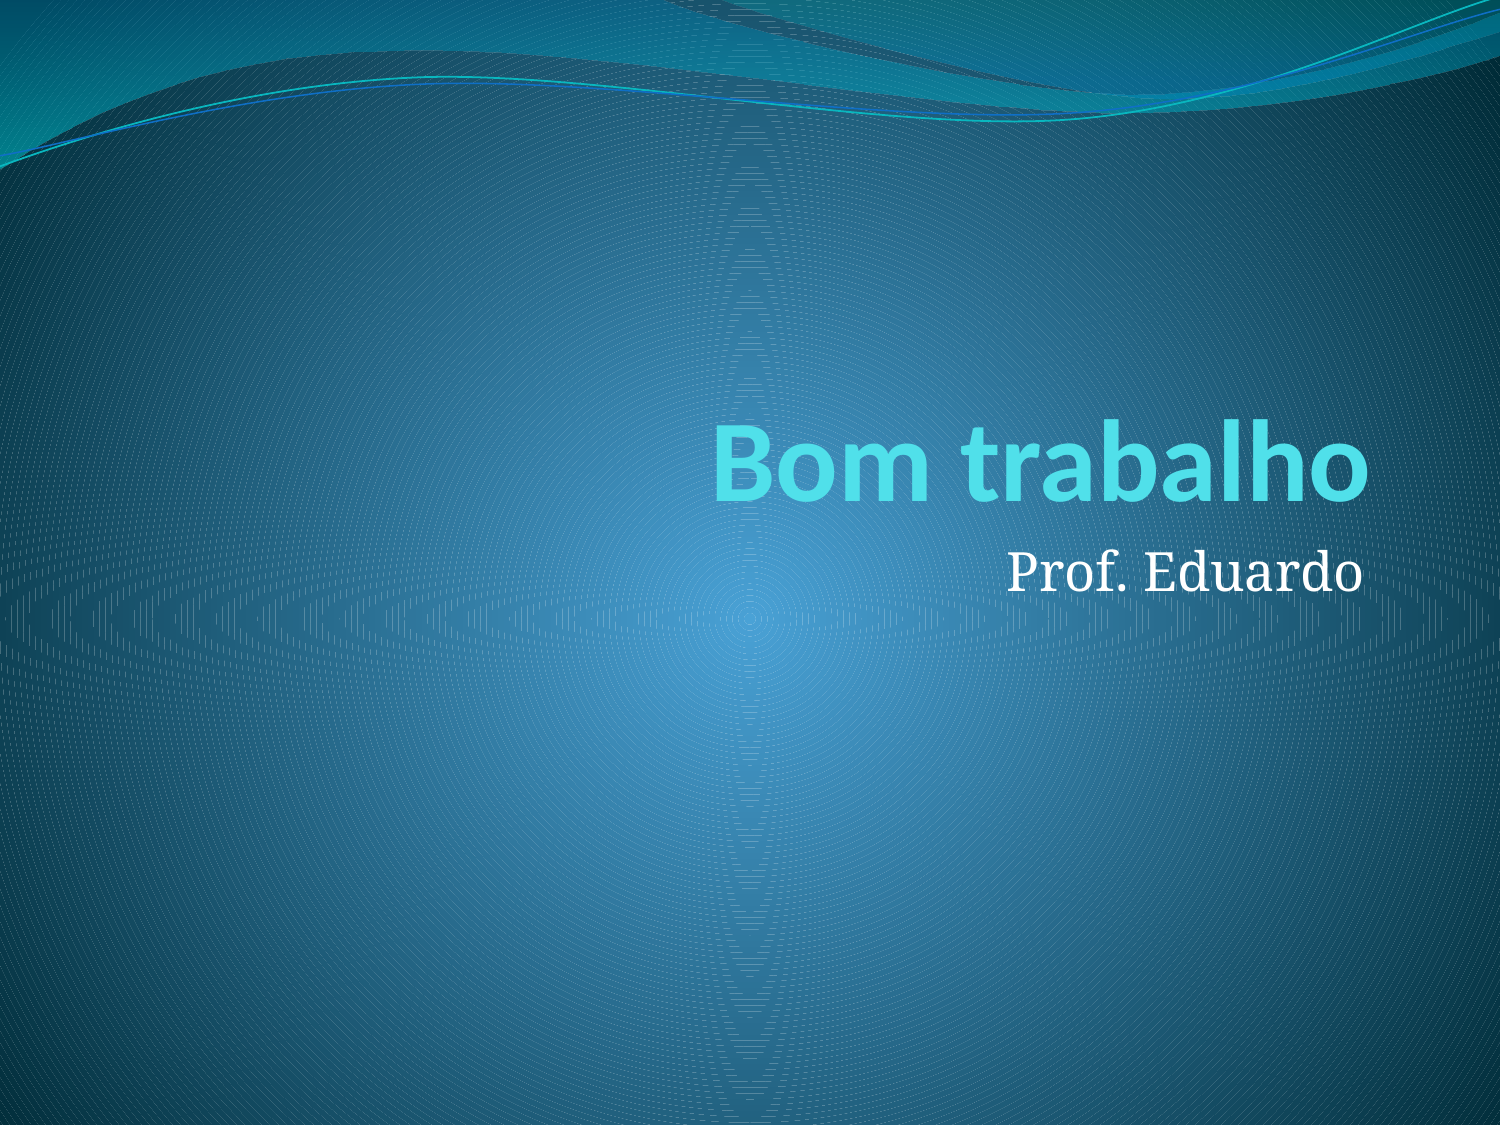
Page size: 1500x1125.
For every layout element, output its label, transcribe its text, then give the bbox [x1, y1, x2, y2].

subtitle Prof. Eduardo [87, 529, 1376, 818]
title Bom trabalho [87, 224, 1376, 525]
